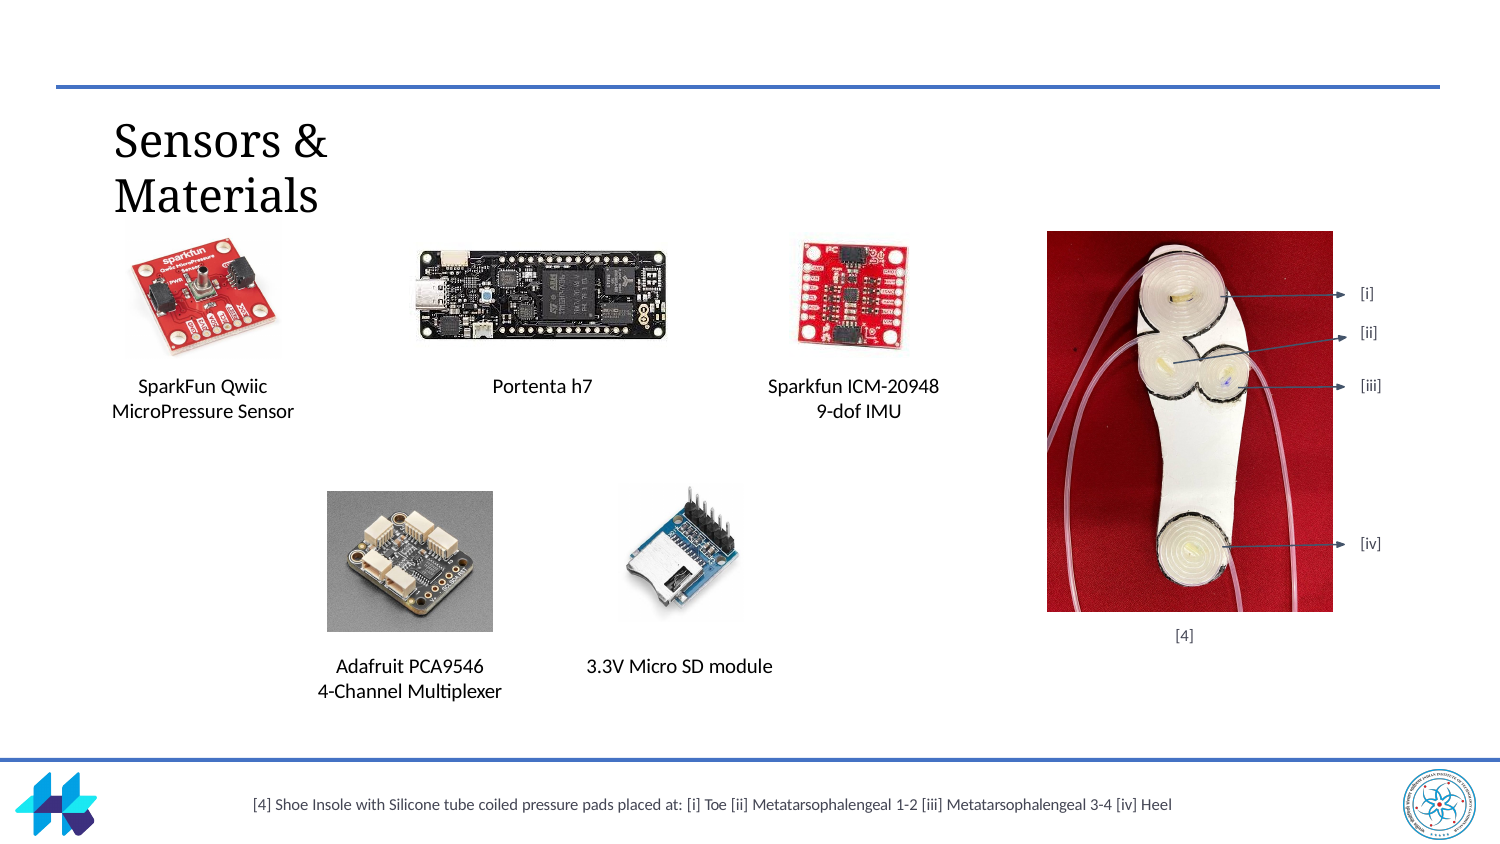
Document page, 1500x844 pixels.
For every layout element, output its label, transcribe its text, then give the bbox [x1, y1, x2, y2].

text_box [i] [ii] [1358, 280, 1381, 342]
picture [1403, 769, 1476, 840]
picture [1449, 769, 1476, 795]
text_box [1047, 231, 1348, 613]
text_box 3.3V Micro SD module [584, 650, 777, 678]
text_box Sparkfun ICM-20948 9-dof IMU [766, 370, 944, 423]
picture [1449, 814, 1476, 840]
picture [618, 483, 744, 623]
title Sensors & Materials [111, 110, 521, 253]
picture [327, 491, 494, 633]
picture [125, 217, 282, 360]
picture [788, 232, 910, 358]
picture [36, 772, 97, 836]
text_box Adafruit PCA9546 4-Channel Multiplexer [314, 650, 506, 703]
text_box [4] [1173, 623, 1197, 646]
picture [408, 242, 669, 348]
text_box [iii] [1358, 372, 1385, 395]
text_box SparkFun Qwiic MicroPressure Sensor [109, 370, 298, 423]
text_box [4] Shoe Insole with Silicone tube coiled pressure pads placed at: [i] Toe [ii] Metatarsophalengeal 1-2 [iii] Metatarsophalengeal 3-4 [iv] Heel [250, 791, 1190, 814]
text_box Portenta h7 [490, 370, 594, 398]
picture [1403, 769, 1430, 795]
picture [15, 772, 47, 836]
text_box [iv] [1358, 530, 1385, 553]
